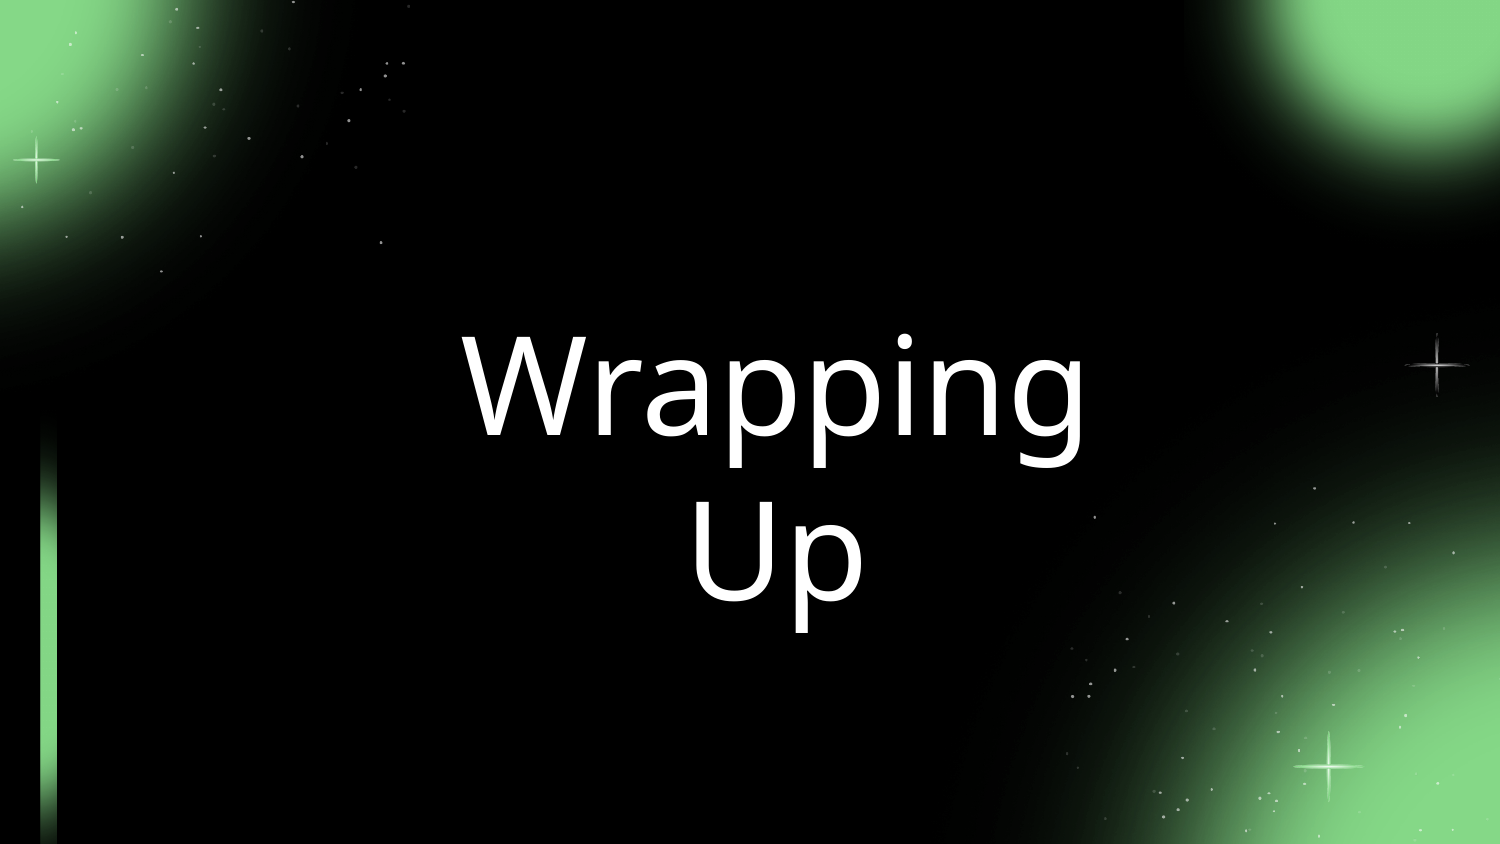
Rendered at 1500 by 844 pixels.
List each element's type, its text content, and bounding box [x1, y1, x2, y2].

title Wrapping Up [436, 282, 1117, 448]
picture [0, 0, 414, 844]
picture [917, 0, 1500, 844]
